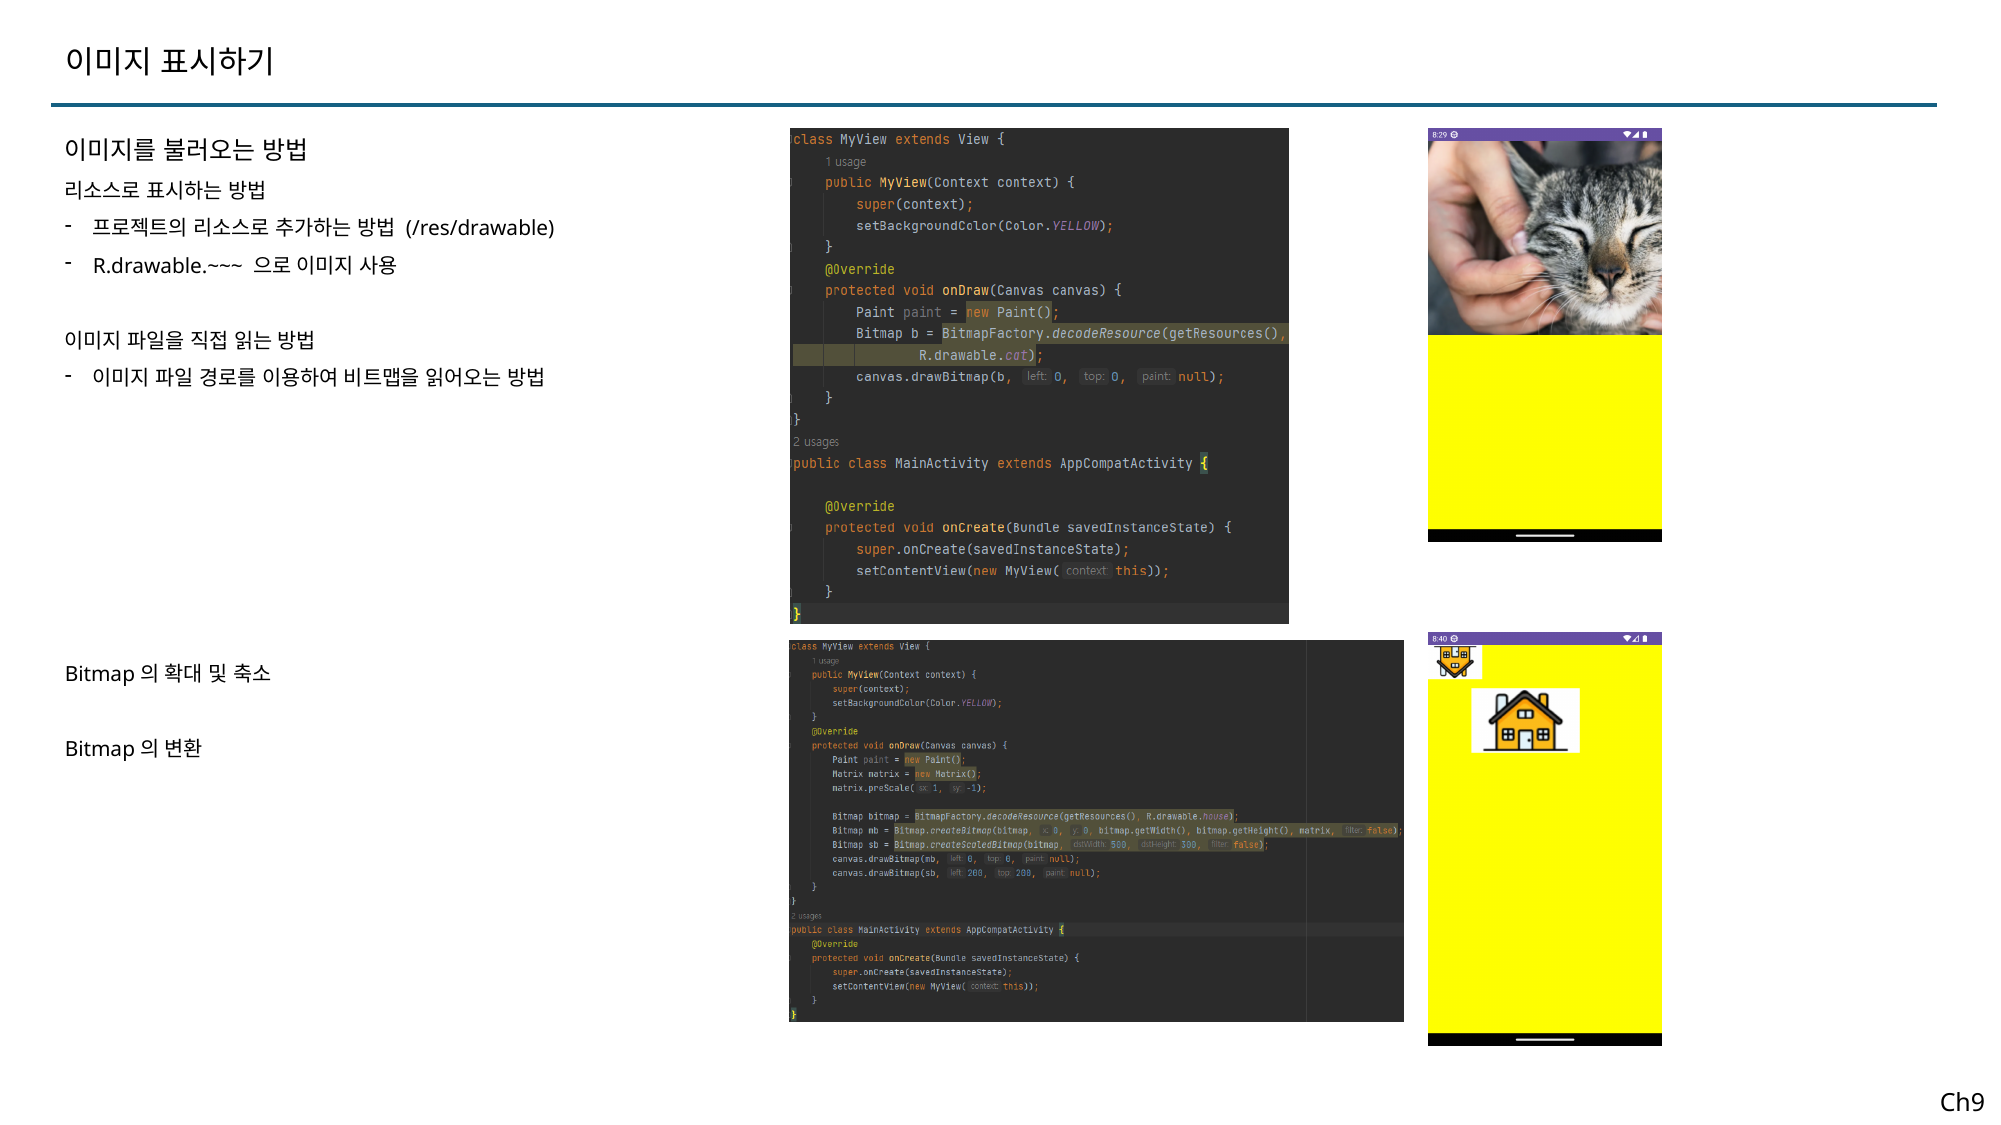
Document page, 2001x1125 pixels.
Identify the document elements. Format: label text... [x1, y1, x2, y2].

picture [789, 128, 1289, 624]
text_box Bitmap의 확대 및 축소 Bitmap의 변환 [50, 640, 731, 768]
picture [1428, 128, 1662, 543]
text_box Ch9 [1913, 1079, 2000, 1125]
text_box 이미지를 불러오는 방법 리소스로 표시하는 방법 프로젝트의 리소스로 추가하는 방법 (/res/drawable) R.drawable.~~~ 으로 이미지 사용 이미지 파일을 직접 읽는 방법 이미지 파일 경로를 이용하여 비트맵을 읽어오는 방법 [50, 112, 731, 435]
text_box 이미지 표시하기 [50, 34, 697, 87]
picture [1428, 631, 1662, 1047]
picture [789, 640, 1405, 1023]
